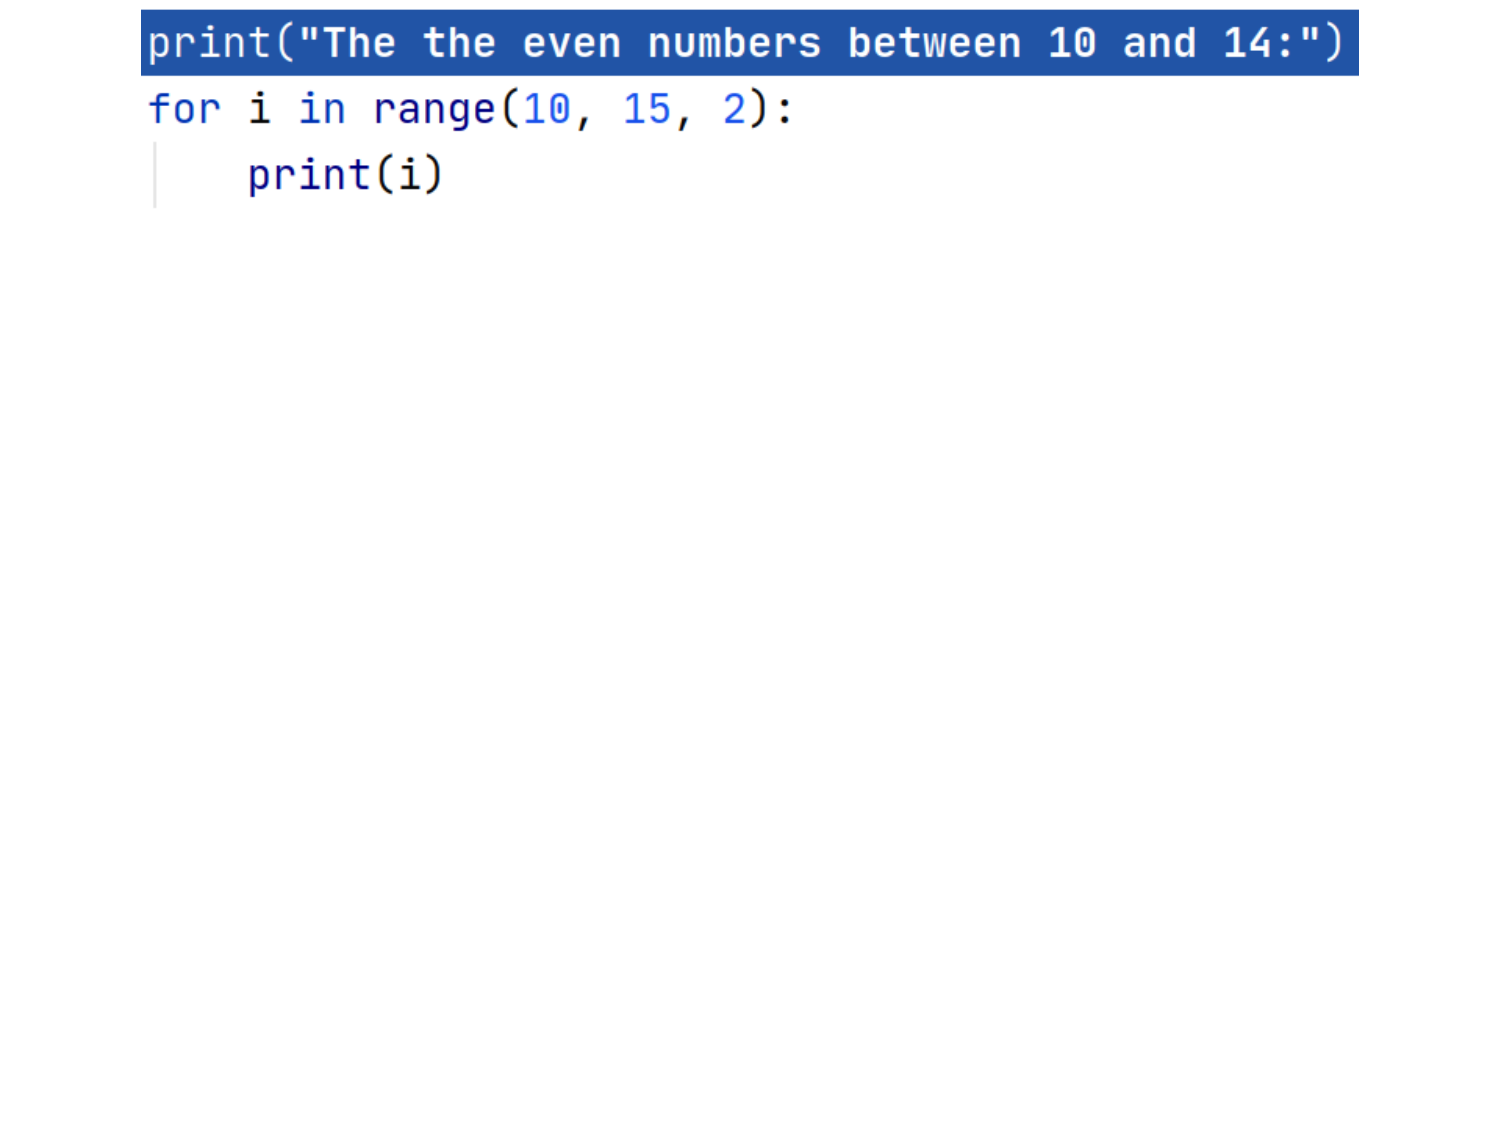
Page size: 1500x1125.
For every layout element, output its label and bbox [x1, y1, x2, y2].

picture [141, 0, 1359, 213]
